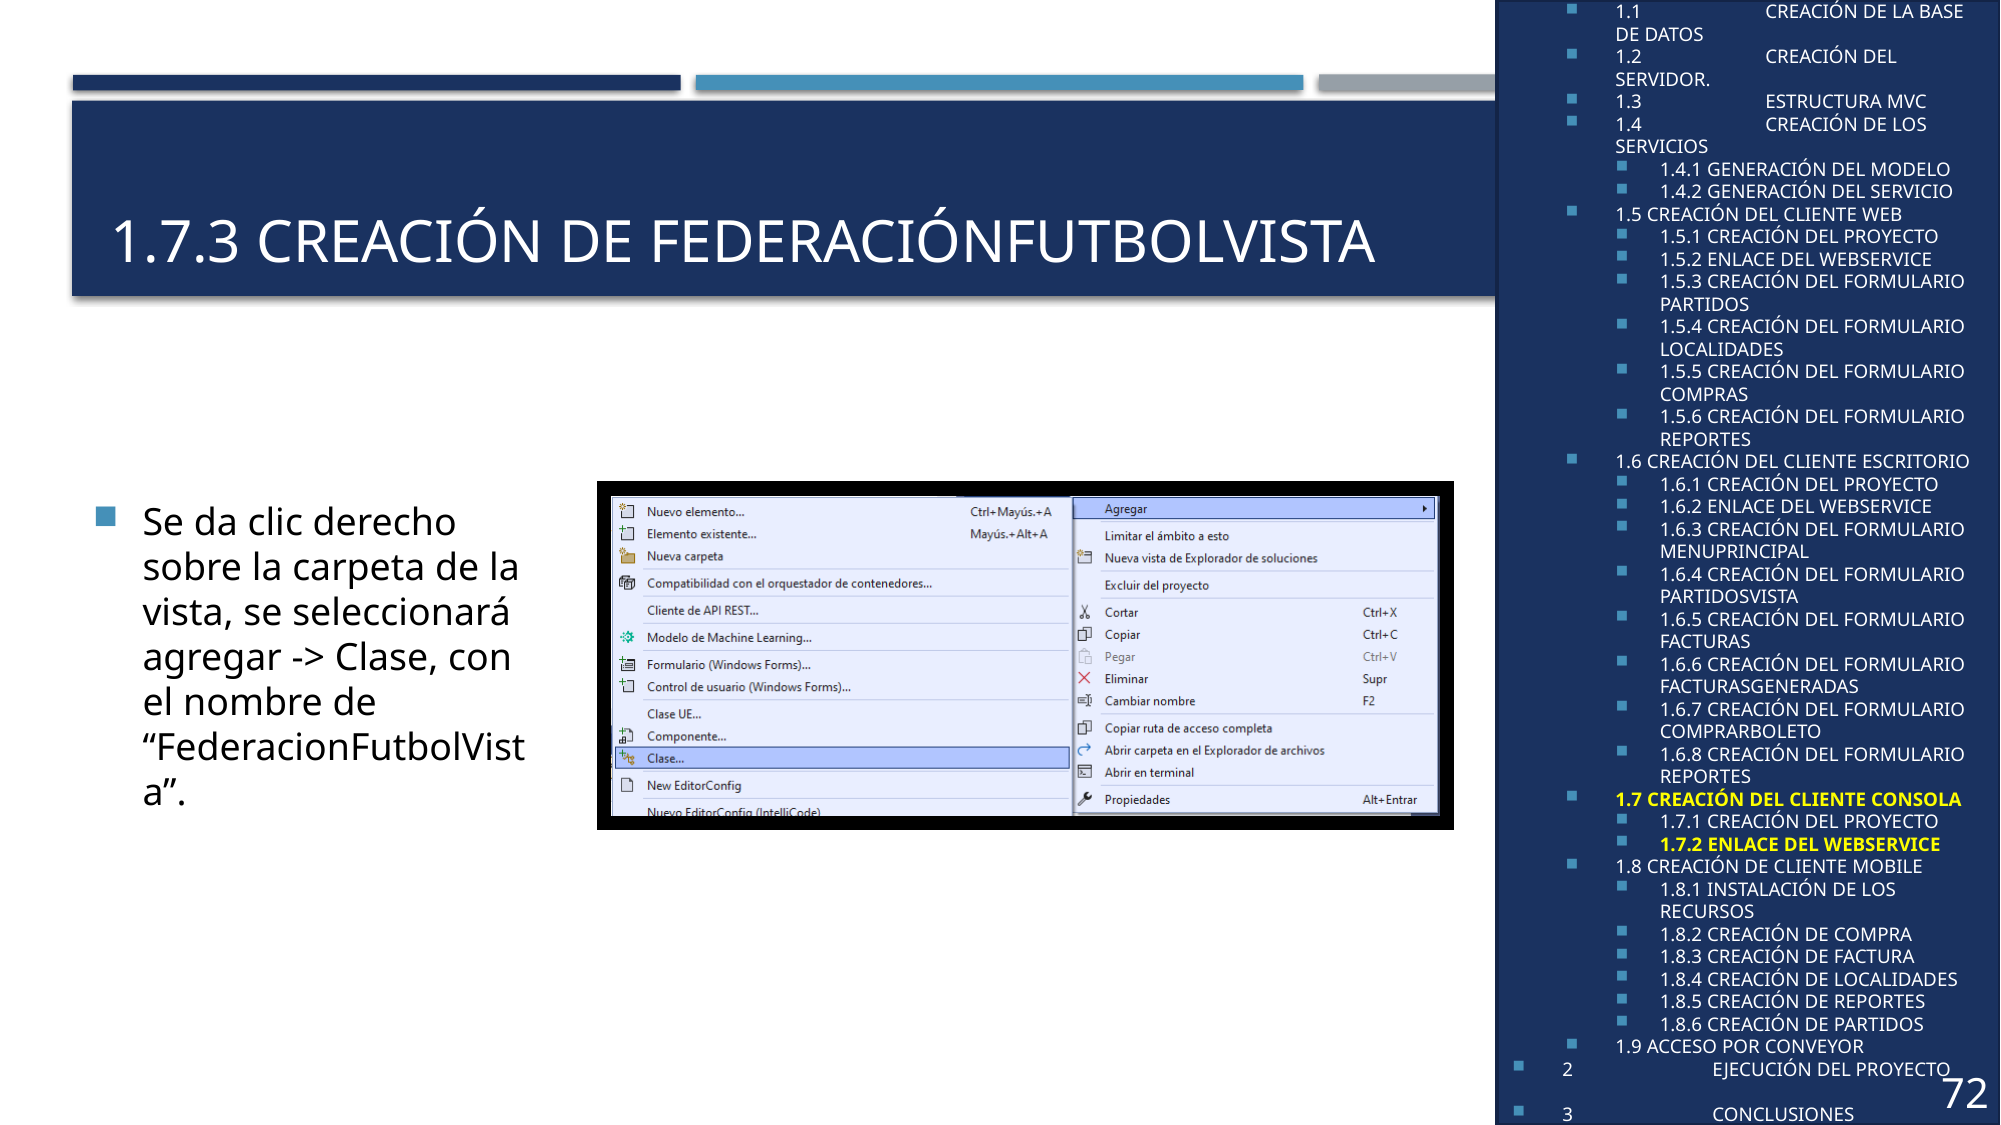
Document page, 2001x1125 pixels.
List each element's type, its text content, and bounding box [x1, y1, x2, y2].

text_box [1496, 0, 2000, 1125]
list Se da clic derecho sobre la carpeta de la vista, se seleccionará agregar -> Clase, con el nombre de “FederacionFutbolVista”. [77, 301, 561, 1010]
picture [610, 495, 1441, 817]
title 1.7.3 CREACIÓN DE FEDERACIÓNFUTBOLVISTA [95, 115, 1490, 282]
